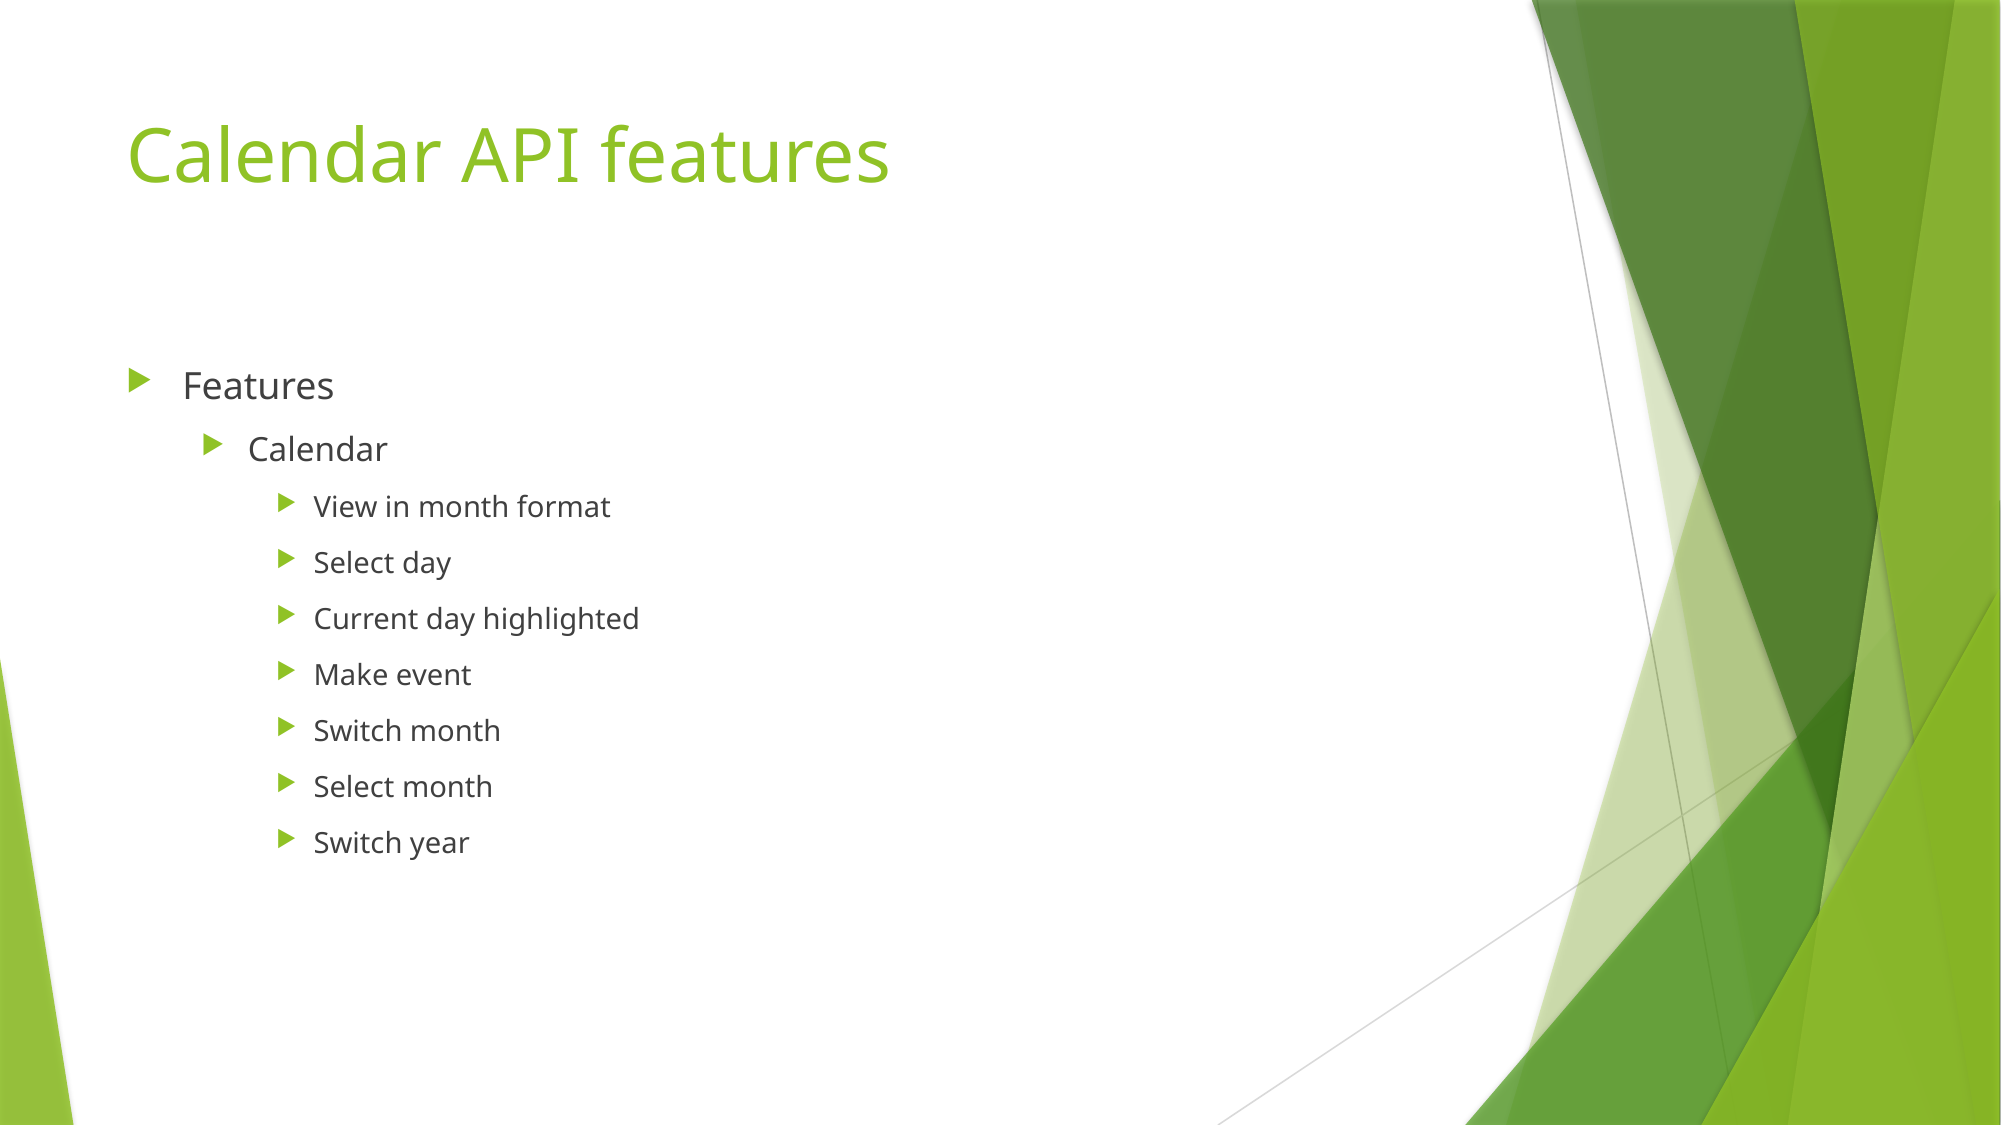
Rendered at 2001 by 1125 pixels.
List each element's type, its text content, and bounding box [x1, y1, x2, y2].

list Features Calendar View in month format Select day Current day highlighted Make event Switch month Select month Switch year [111, 354, 1522, 992]
title Calendar API features [111, 99, 1522, 317]
